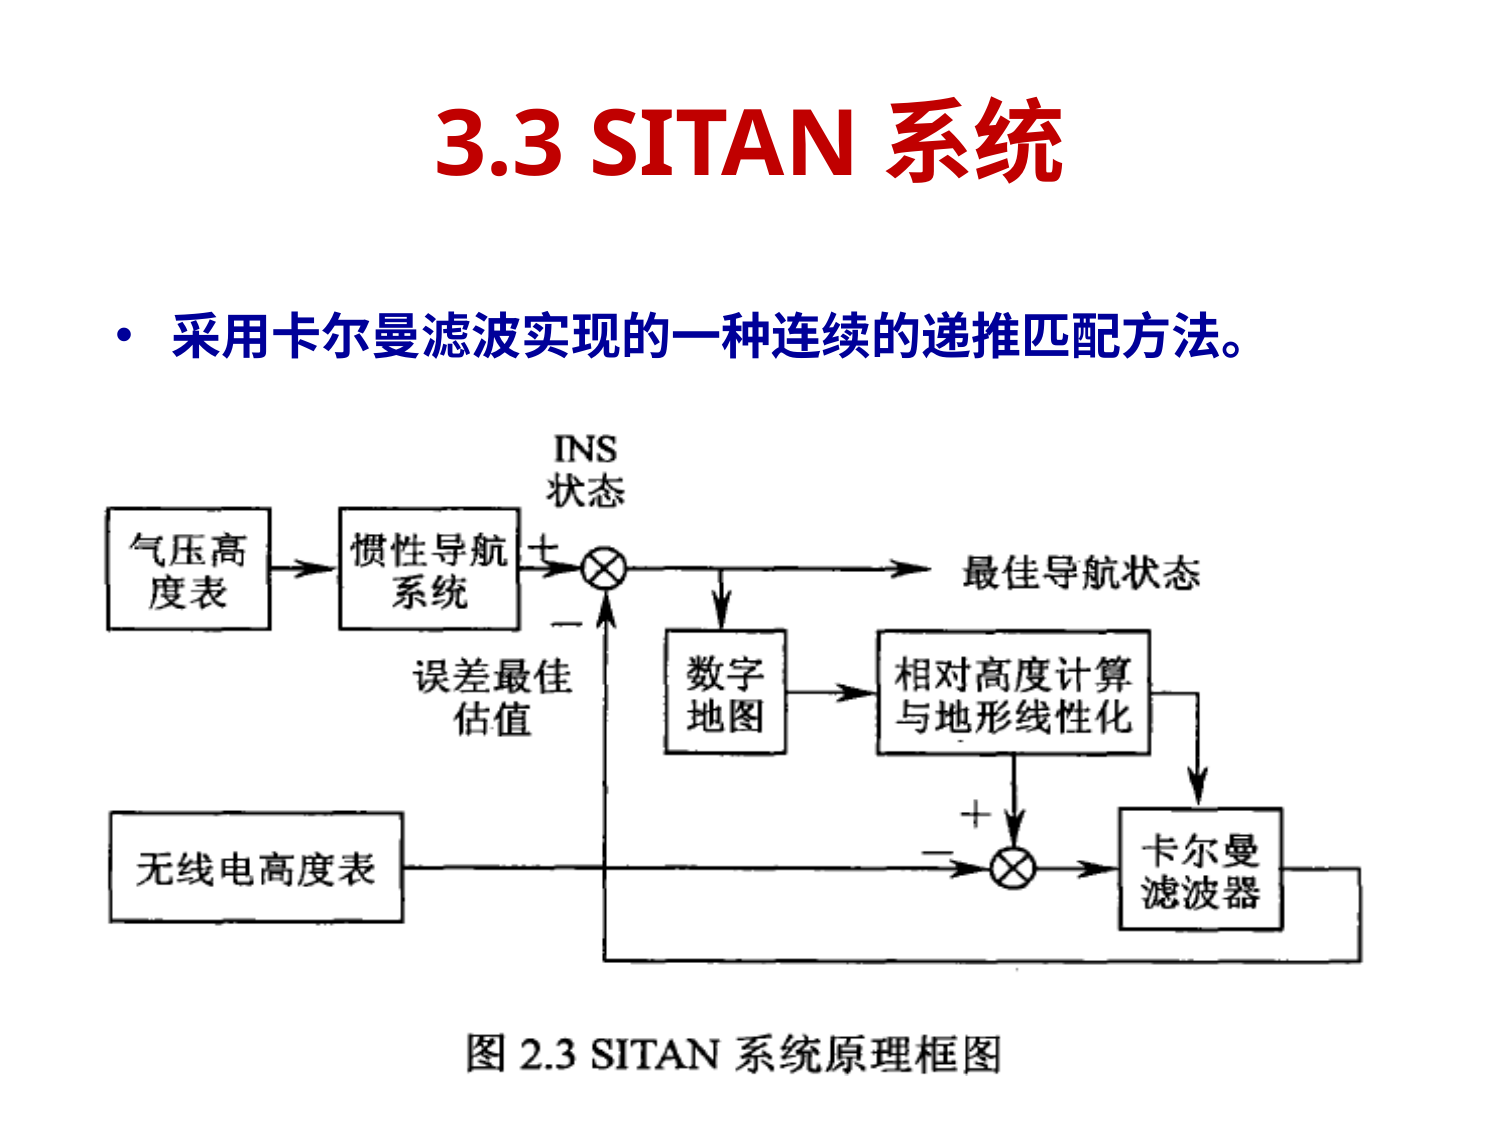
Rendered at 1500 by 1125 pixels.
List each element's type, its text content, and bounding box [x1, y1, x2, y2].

list 采用卡尔曼滤波实现的一种连续的递推匹配方法。 [100, 267, 1412, 419]
picture [18, 420, 1426, 1076]
title 3.3 SITAN系统 [75, 45, 1425, 233]
